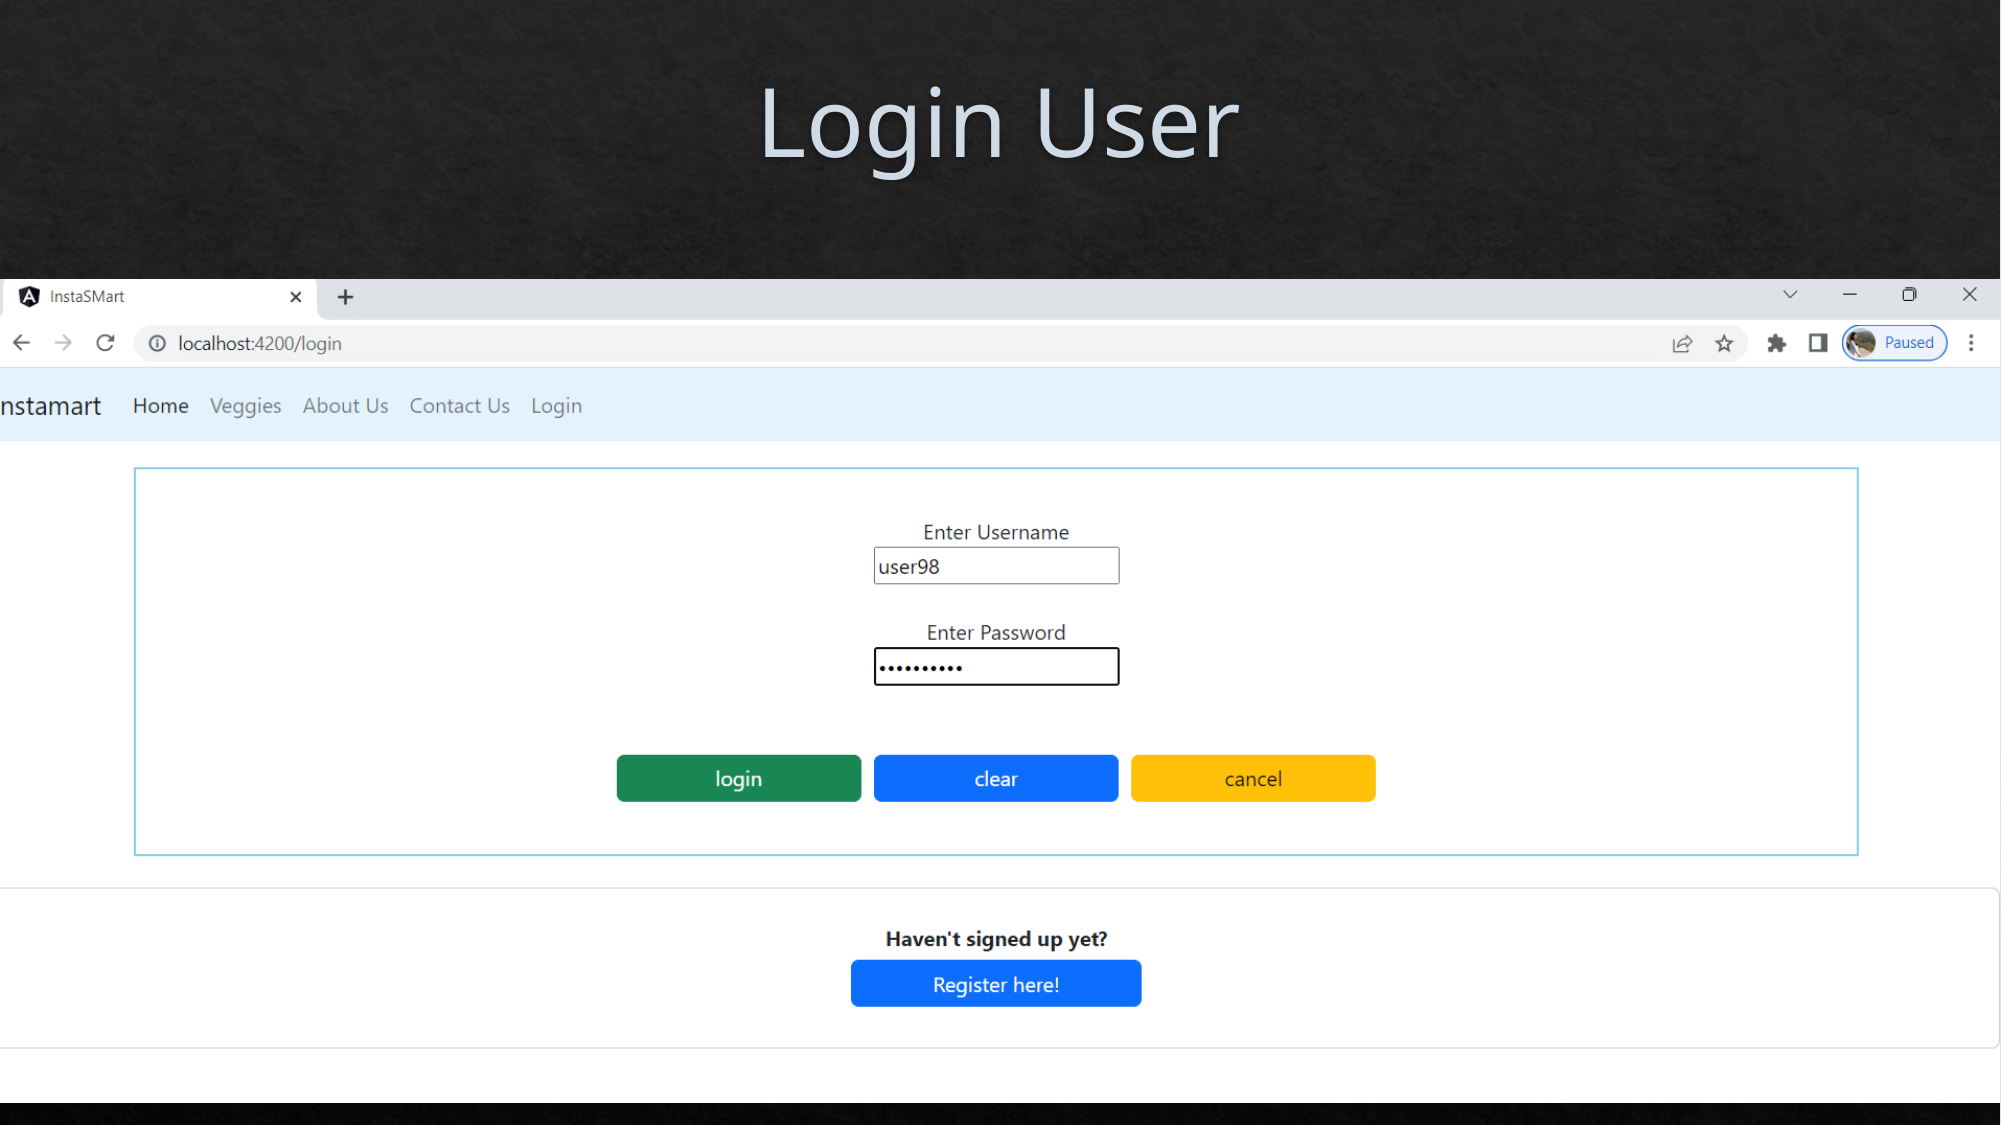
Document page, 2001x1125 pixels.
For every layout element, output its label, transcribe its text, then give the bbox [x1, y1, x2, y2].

picture [0, 278, 2000, 1104]
title Login User [149, 23, 1849, 230]
